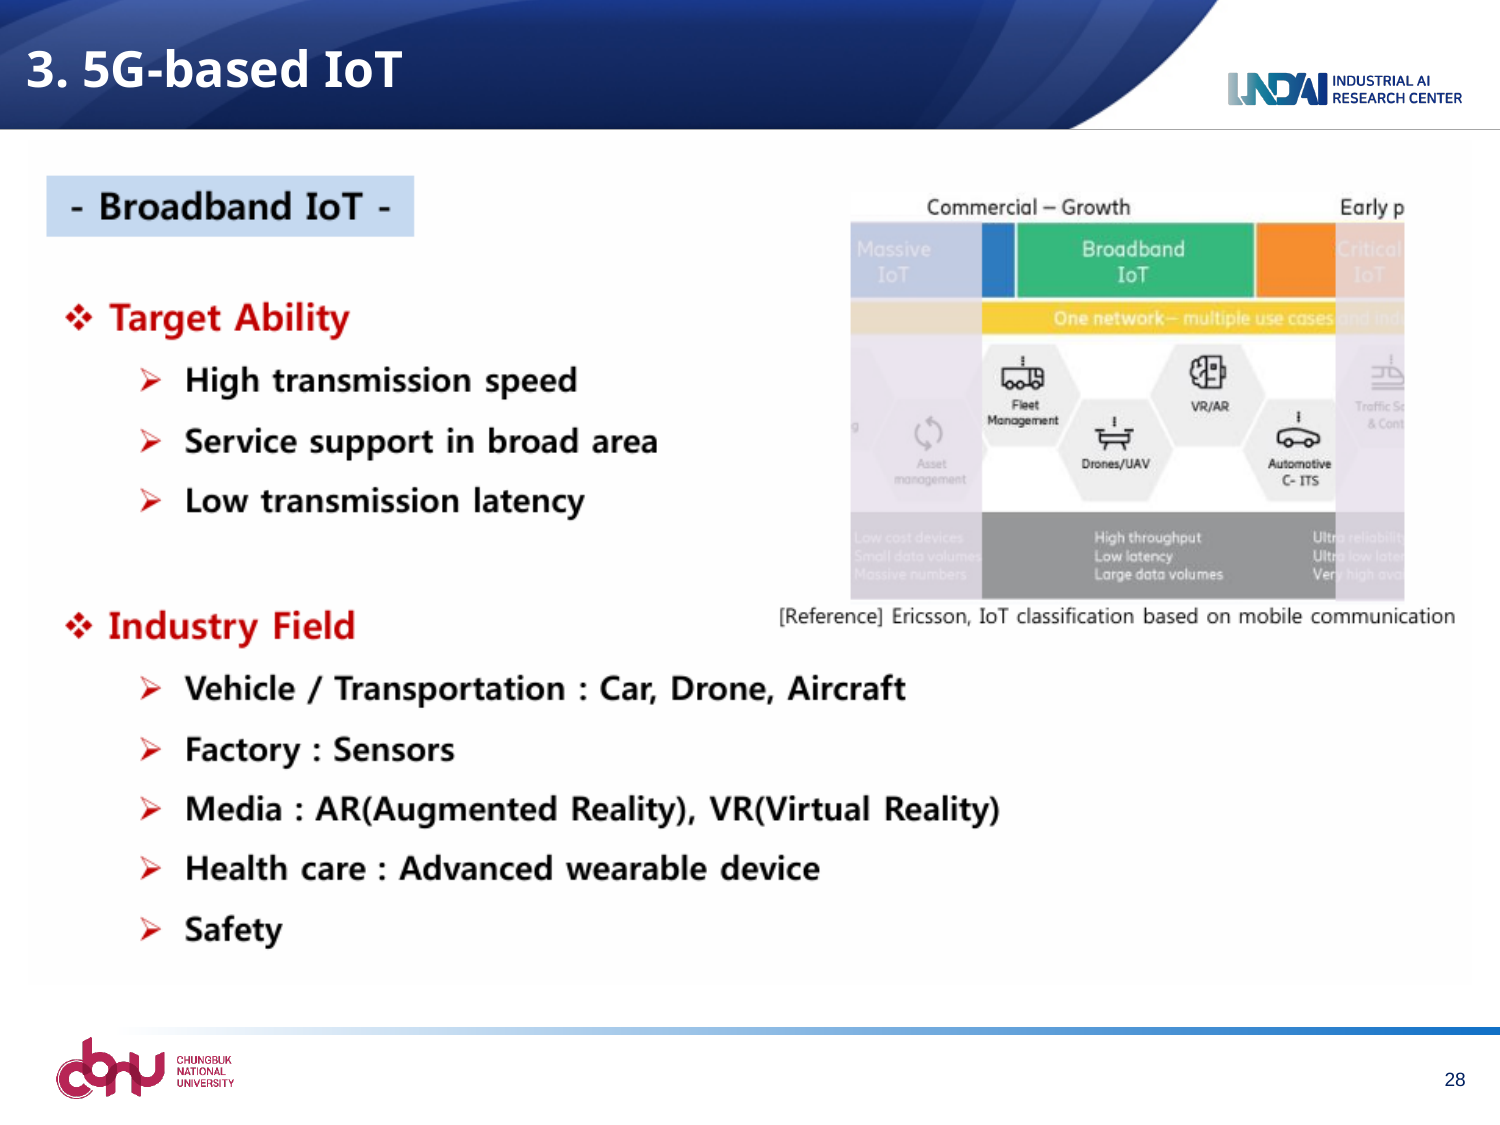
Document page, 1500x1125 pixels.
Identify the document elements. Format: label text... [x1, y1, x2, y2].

picture [0, 0, 1500, 129]
picture [28, 140, 1472, 985]
picture [56, 1037, 234, 1099]
title 3. 5G-based IoT [26, 14, 1346, 120]
